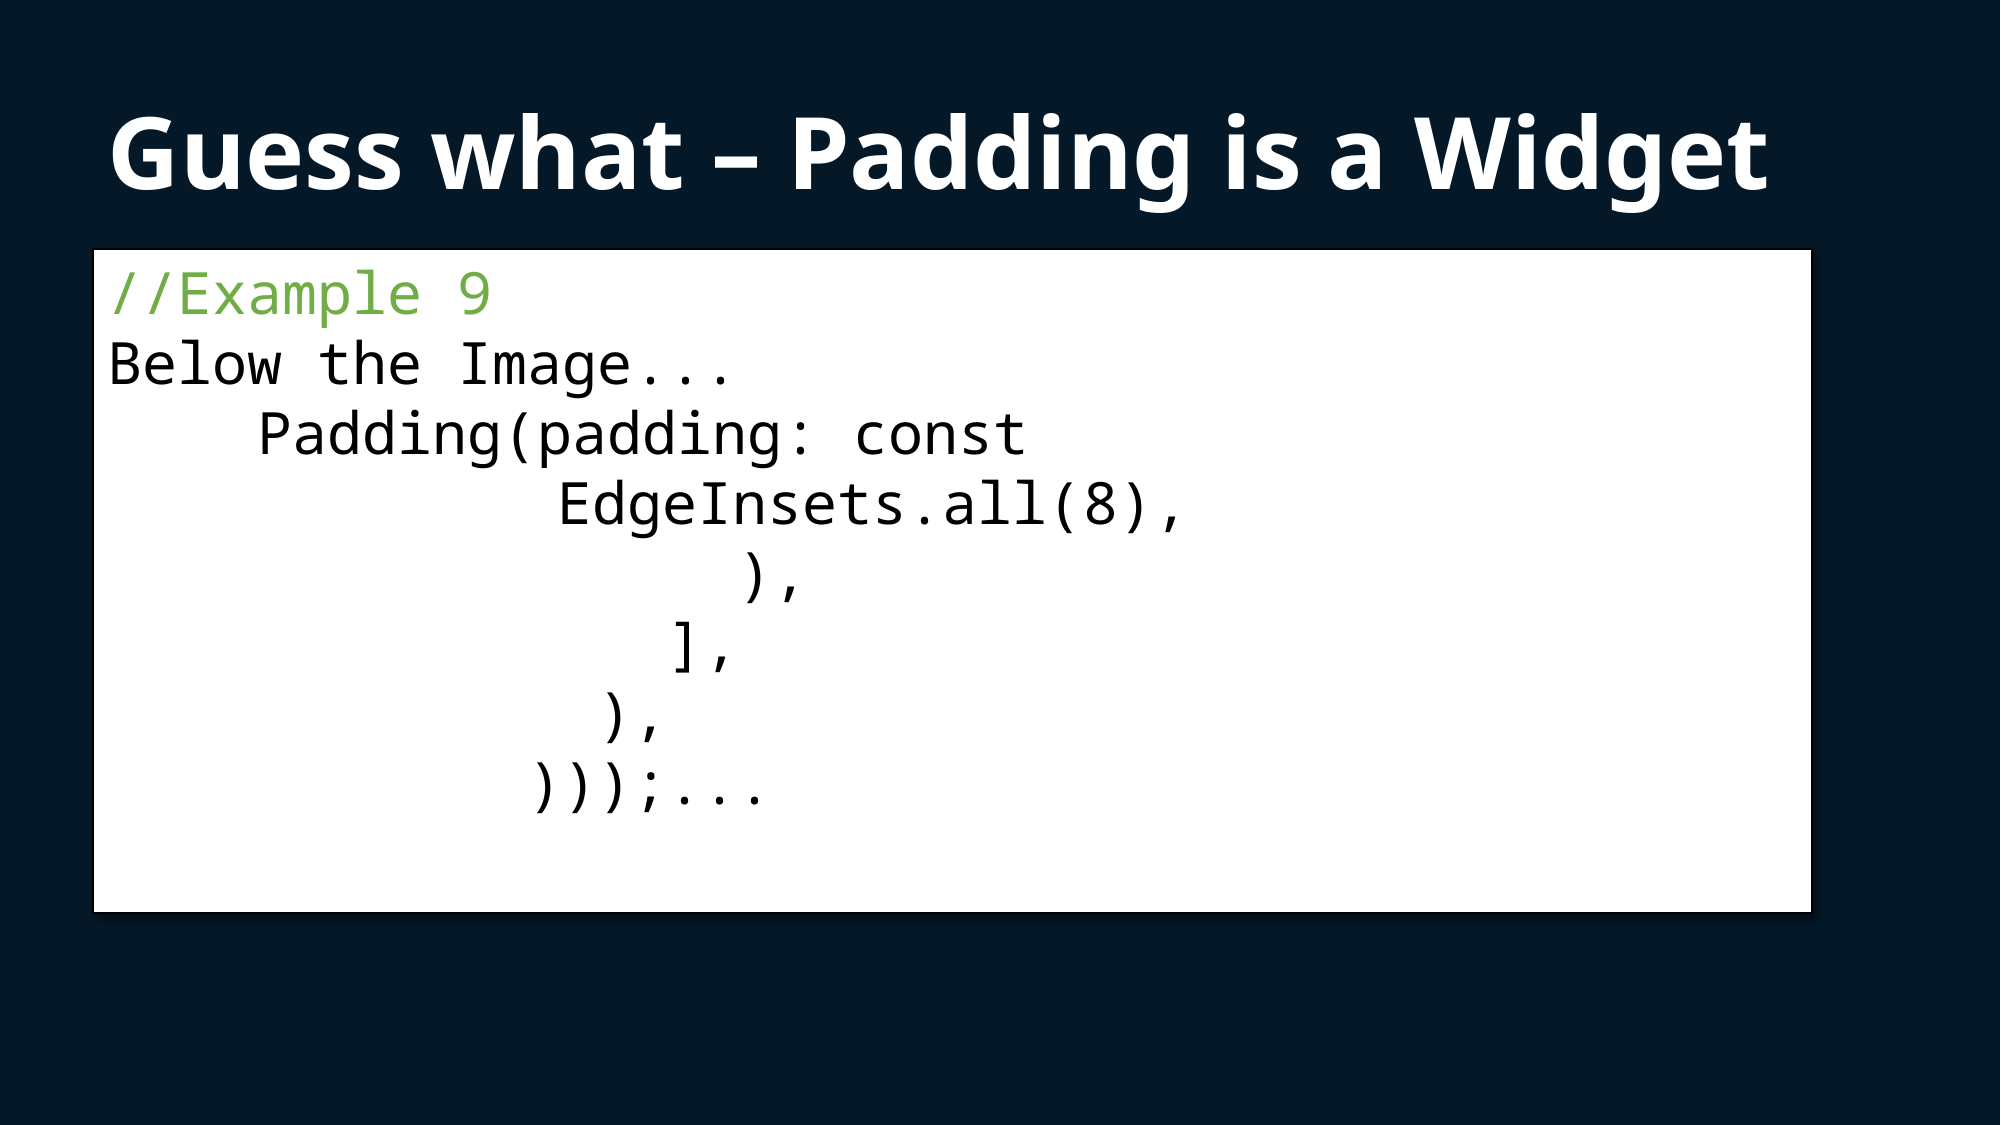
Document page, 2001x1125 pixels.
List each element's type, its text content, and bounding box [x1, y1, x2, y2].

text_box //Example 9 Below the Image... Padding(padding: const EdgeInsets.all(8), ), ], ), )));... [92, 248, 1813, 914]
text_box Guess what – Padding is a Widget [93, 82, 1931, 218]
